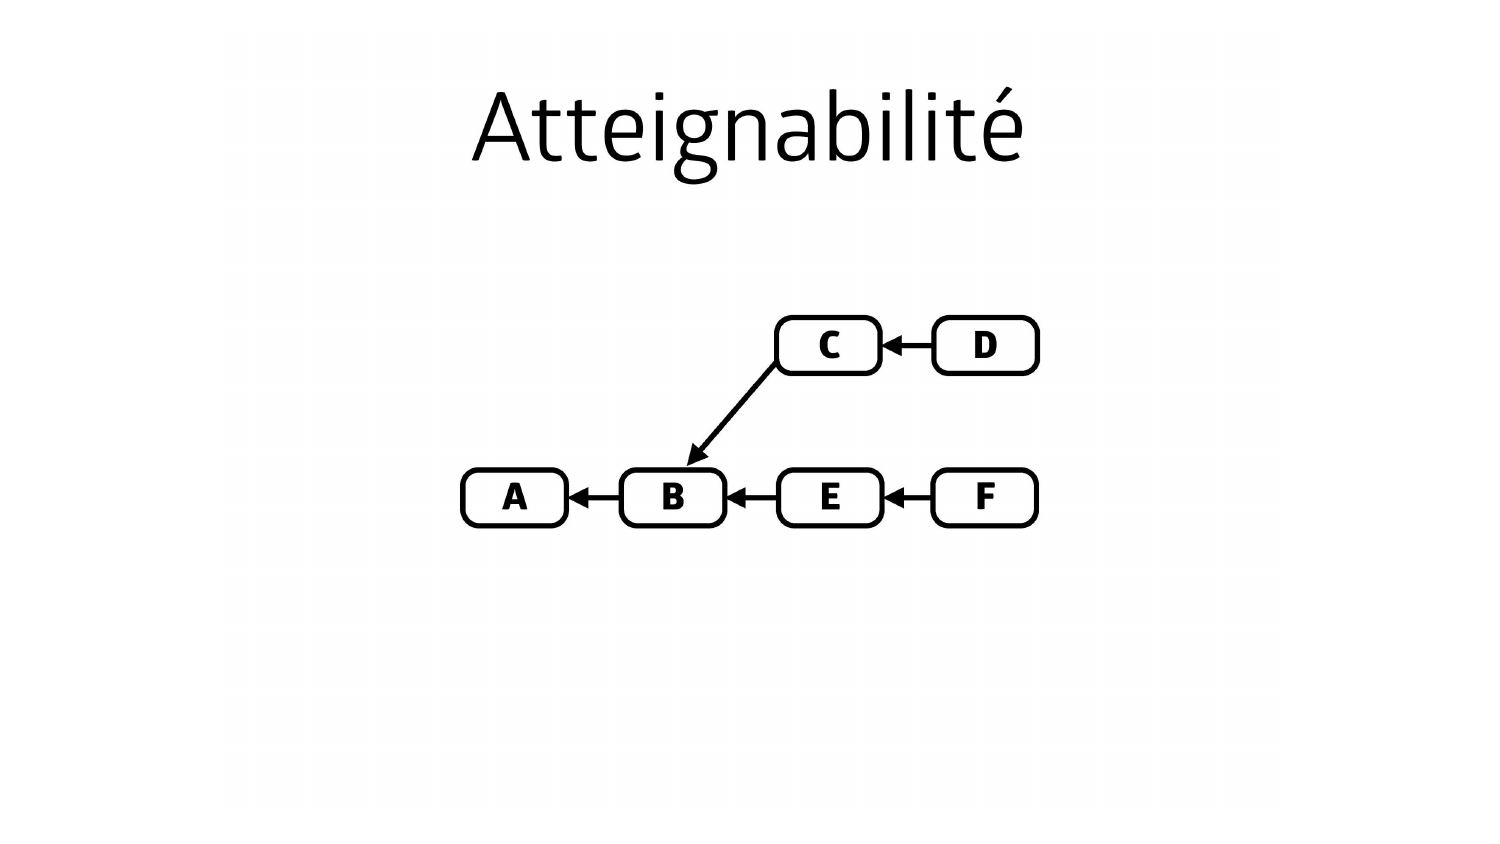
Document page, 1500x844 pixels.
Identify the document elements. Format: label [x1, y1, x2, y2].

picture [220, 24, 1280, 819]
